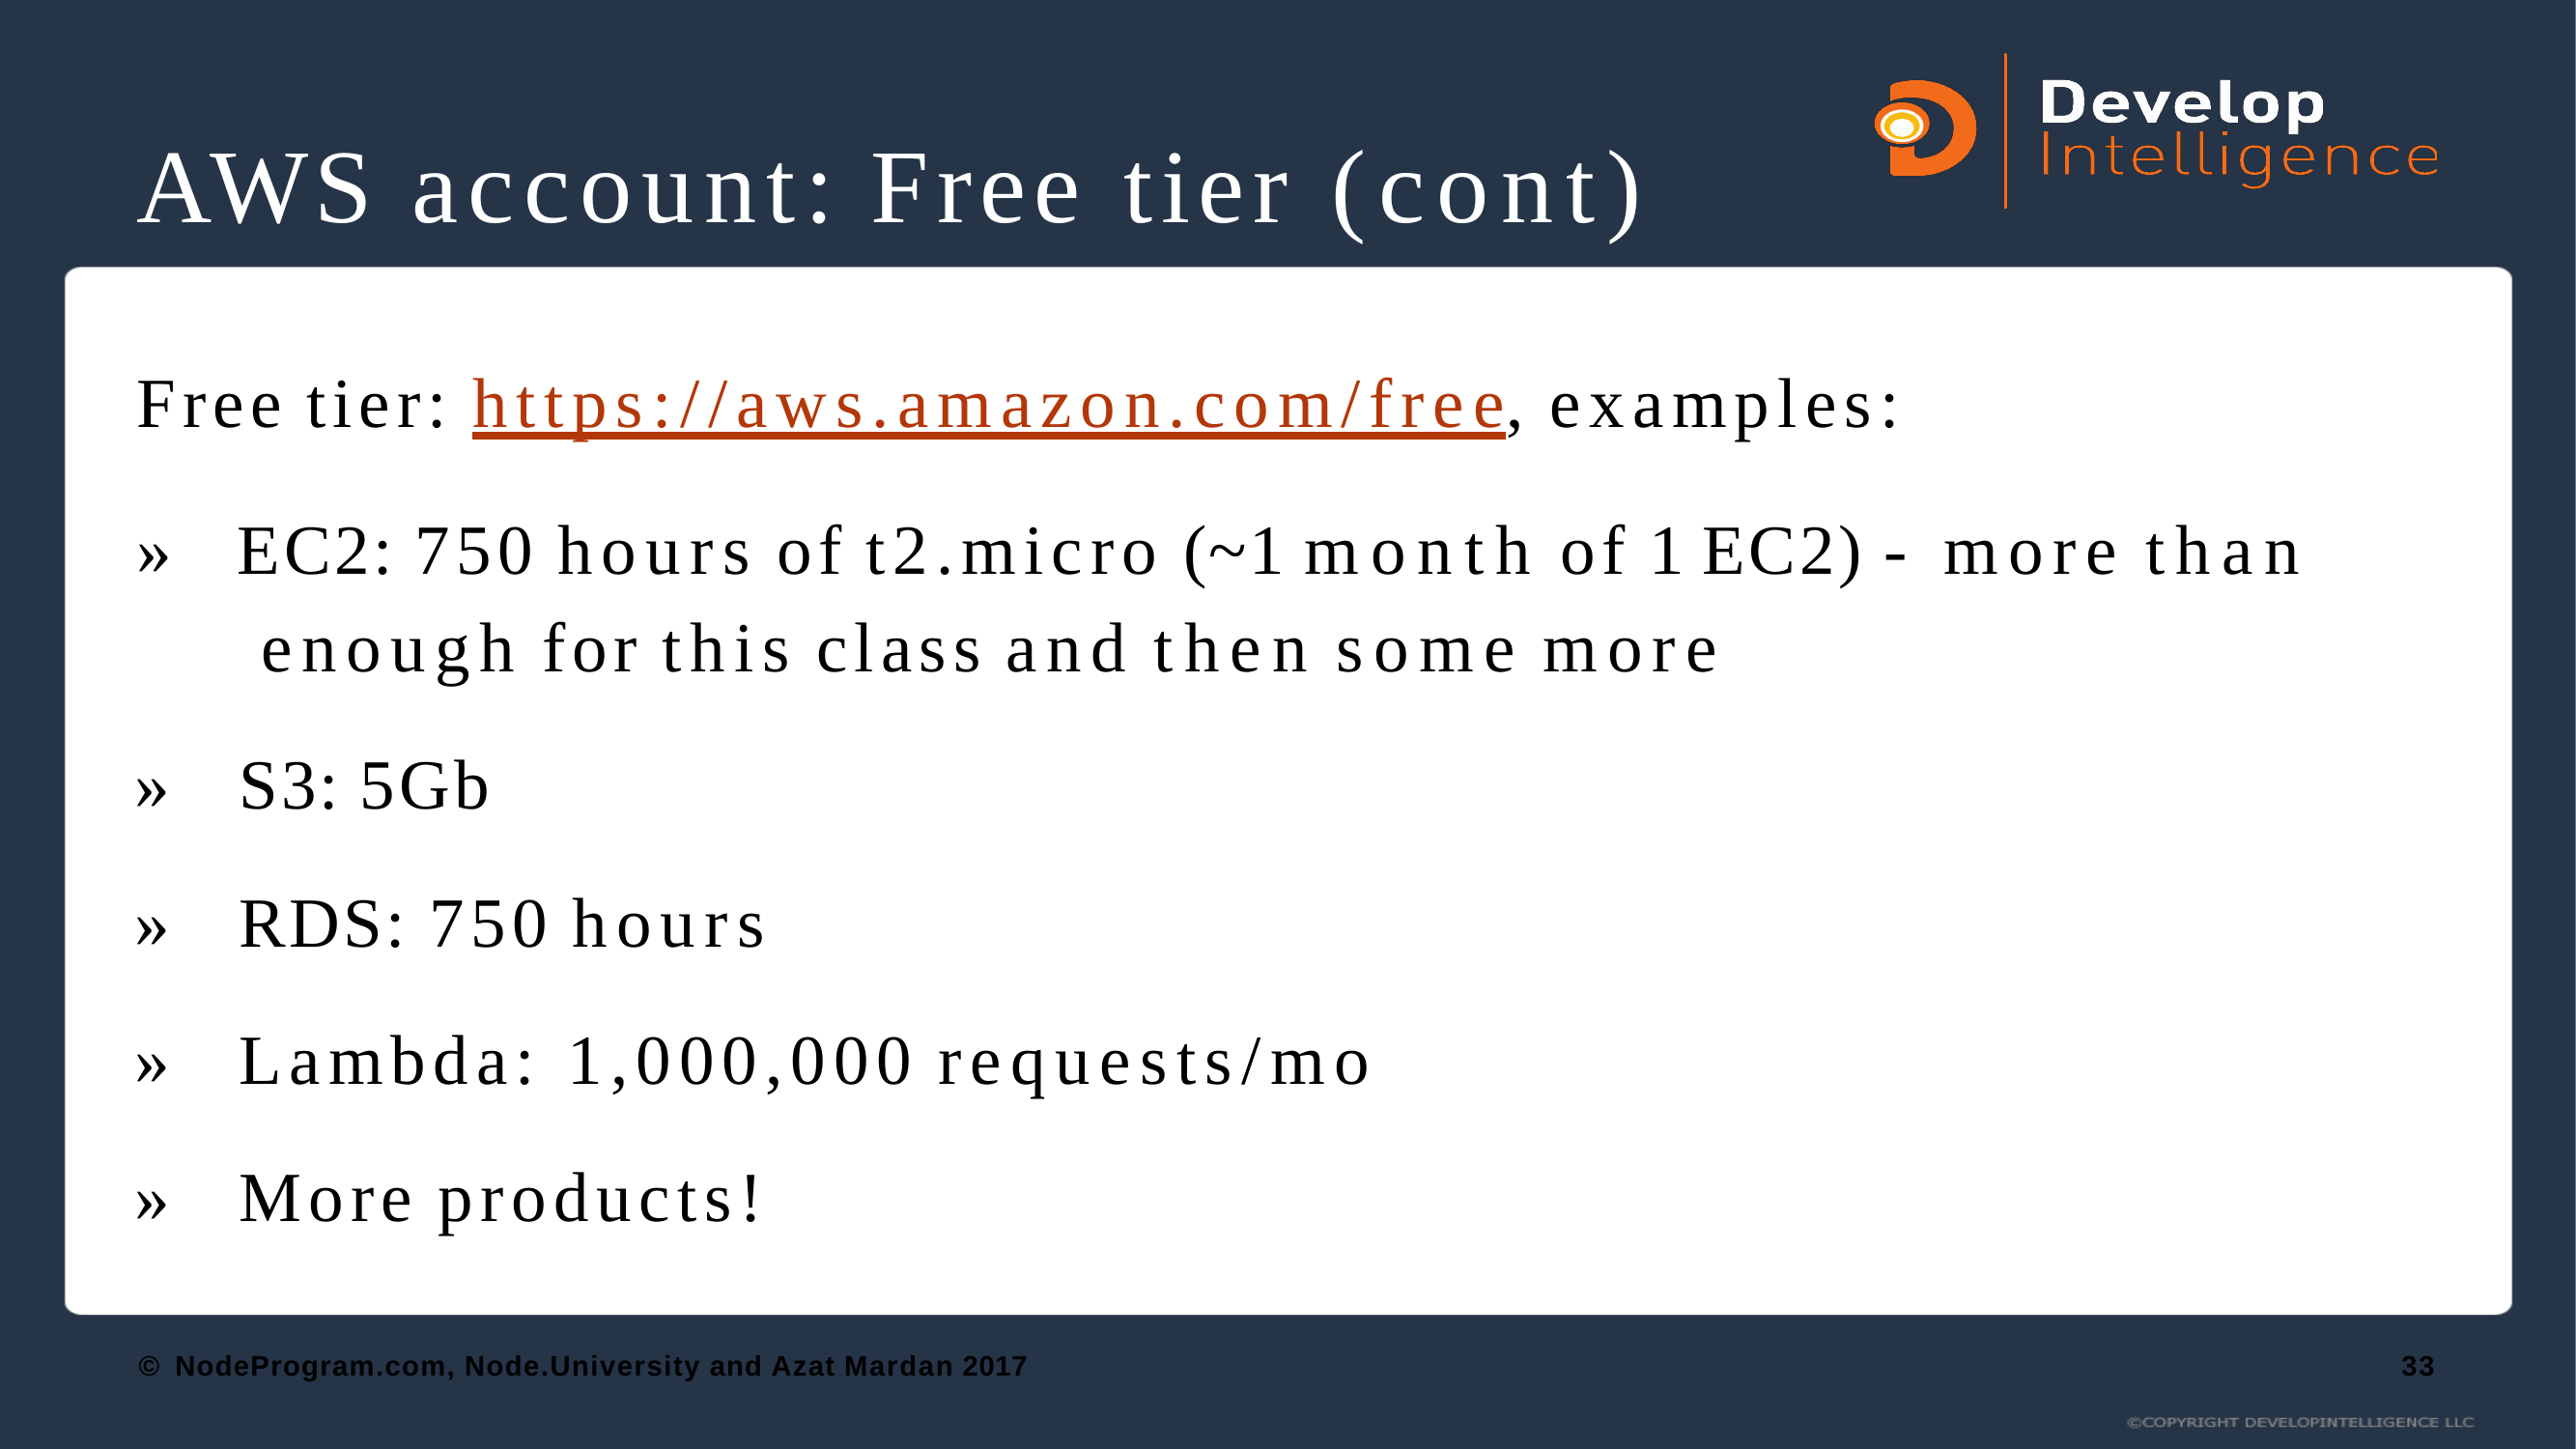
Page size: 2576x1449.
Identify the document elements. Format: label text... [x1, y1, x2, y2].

title AWS account: Free tier (cont) [134, 57, 1736, 302]
footer © NodeProgram.com, Node.University and Azat Mardan 2017 [136, 1347, 1034, 1449]
text_box Free tier: https://aws.amazon.com/free, examples: » EC2: 750 hours of t2.micro (~1 month of 1 EC2) - more than enough for this class and then some more » S3: 5Gb » RDS: 750 hours » Lambda: 1,000,000 requests/mo » More products! [134, 355, 2317, 1236]
picture [0, 0, 2576, 1449]
slide_number 33 [2383, 1347, 2442, 1449]
